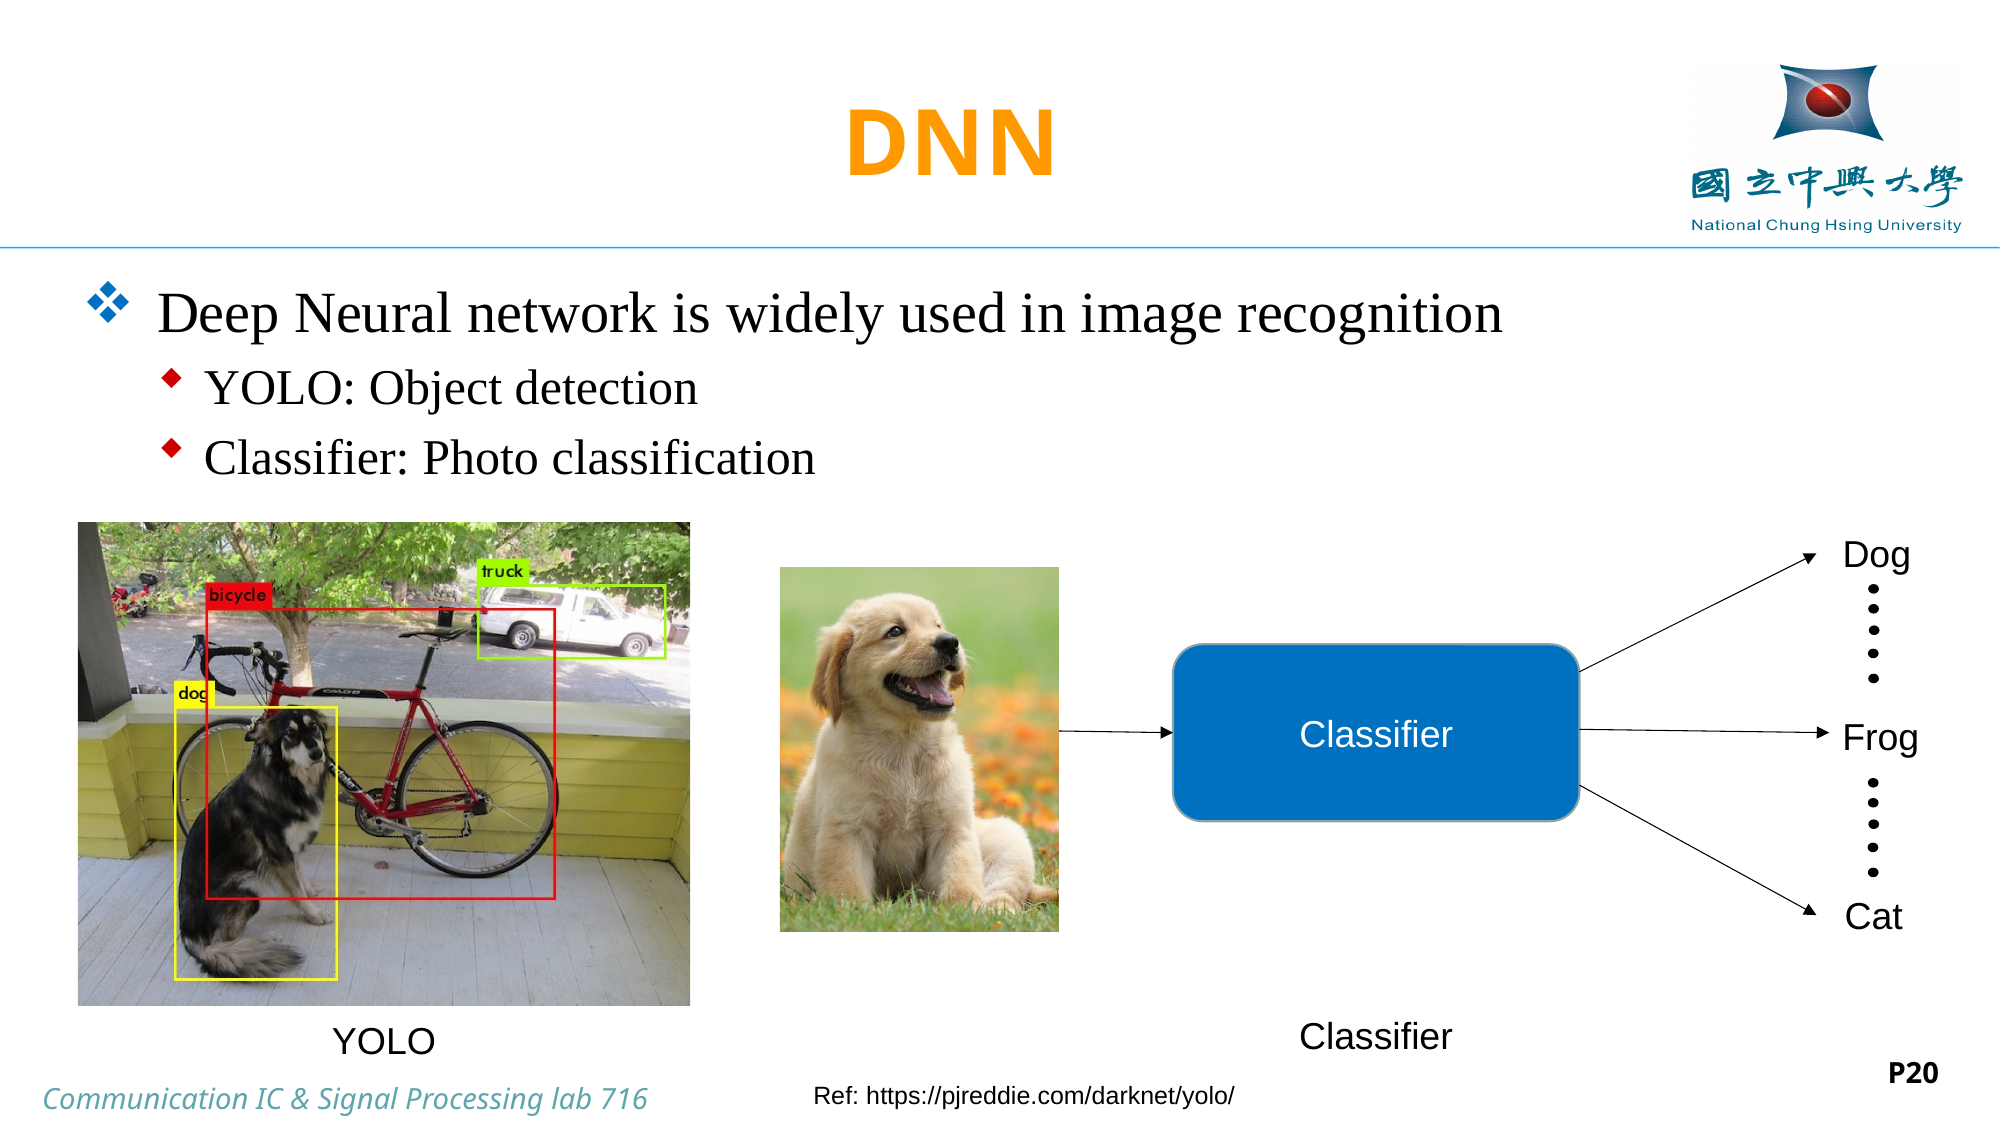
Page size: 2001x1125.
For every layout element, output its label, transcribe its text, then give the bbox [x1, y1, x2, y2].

text_box Deep Neural network is widely used in image recognition YOLO: Object detection Classifier: Photo classification [67, 267, 1973, 1005]
text_box YOLO [317, 1009, 451, 1070]
title DNN [99, 45, 1804, 233]
text_box [1868, 584, 1879, 594]
text_box Classifier [1171, 643, 1581, 823]
picture [779, 567, 1059, 932]
text_box [1867, 777, 1879, 788]
text_box [1868, 625, 1880, 636]
text_box [1867, 867, 1879, 878]
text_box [1579, 785, 1817, 916]
text_box Classifier [1284, 1004, 1468, 1065]
text_box [1868, 819, 1880, 830]
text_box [1579, 553, 1817, 672]
text_box Ref: https://pjreddie.com/darknet/yolo/ [798, 1072, 1252, 1118]
text_box [1868, 673, 1879, 684]
text_box Cat [1829, 884, 1918, 945]
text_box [1579, 729, 1830, 733]
text_box Frog [1827, 705, 1935, 766]
text_box [1868, 604, 1879, 614]
text_box [1867, 648, 1879, 659]
text_box [1867, 797, 1879, 808]
picture [77, 522, 691, 1006]
text_box Dog [1827, 522, 1926, 583]
picture [1804, 64, 1963, 233]
text_box [1867, 842, 1879, 853]
